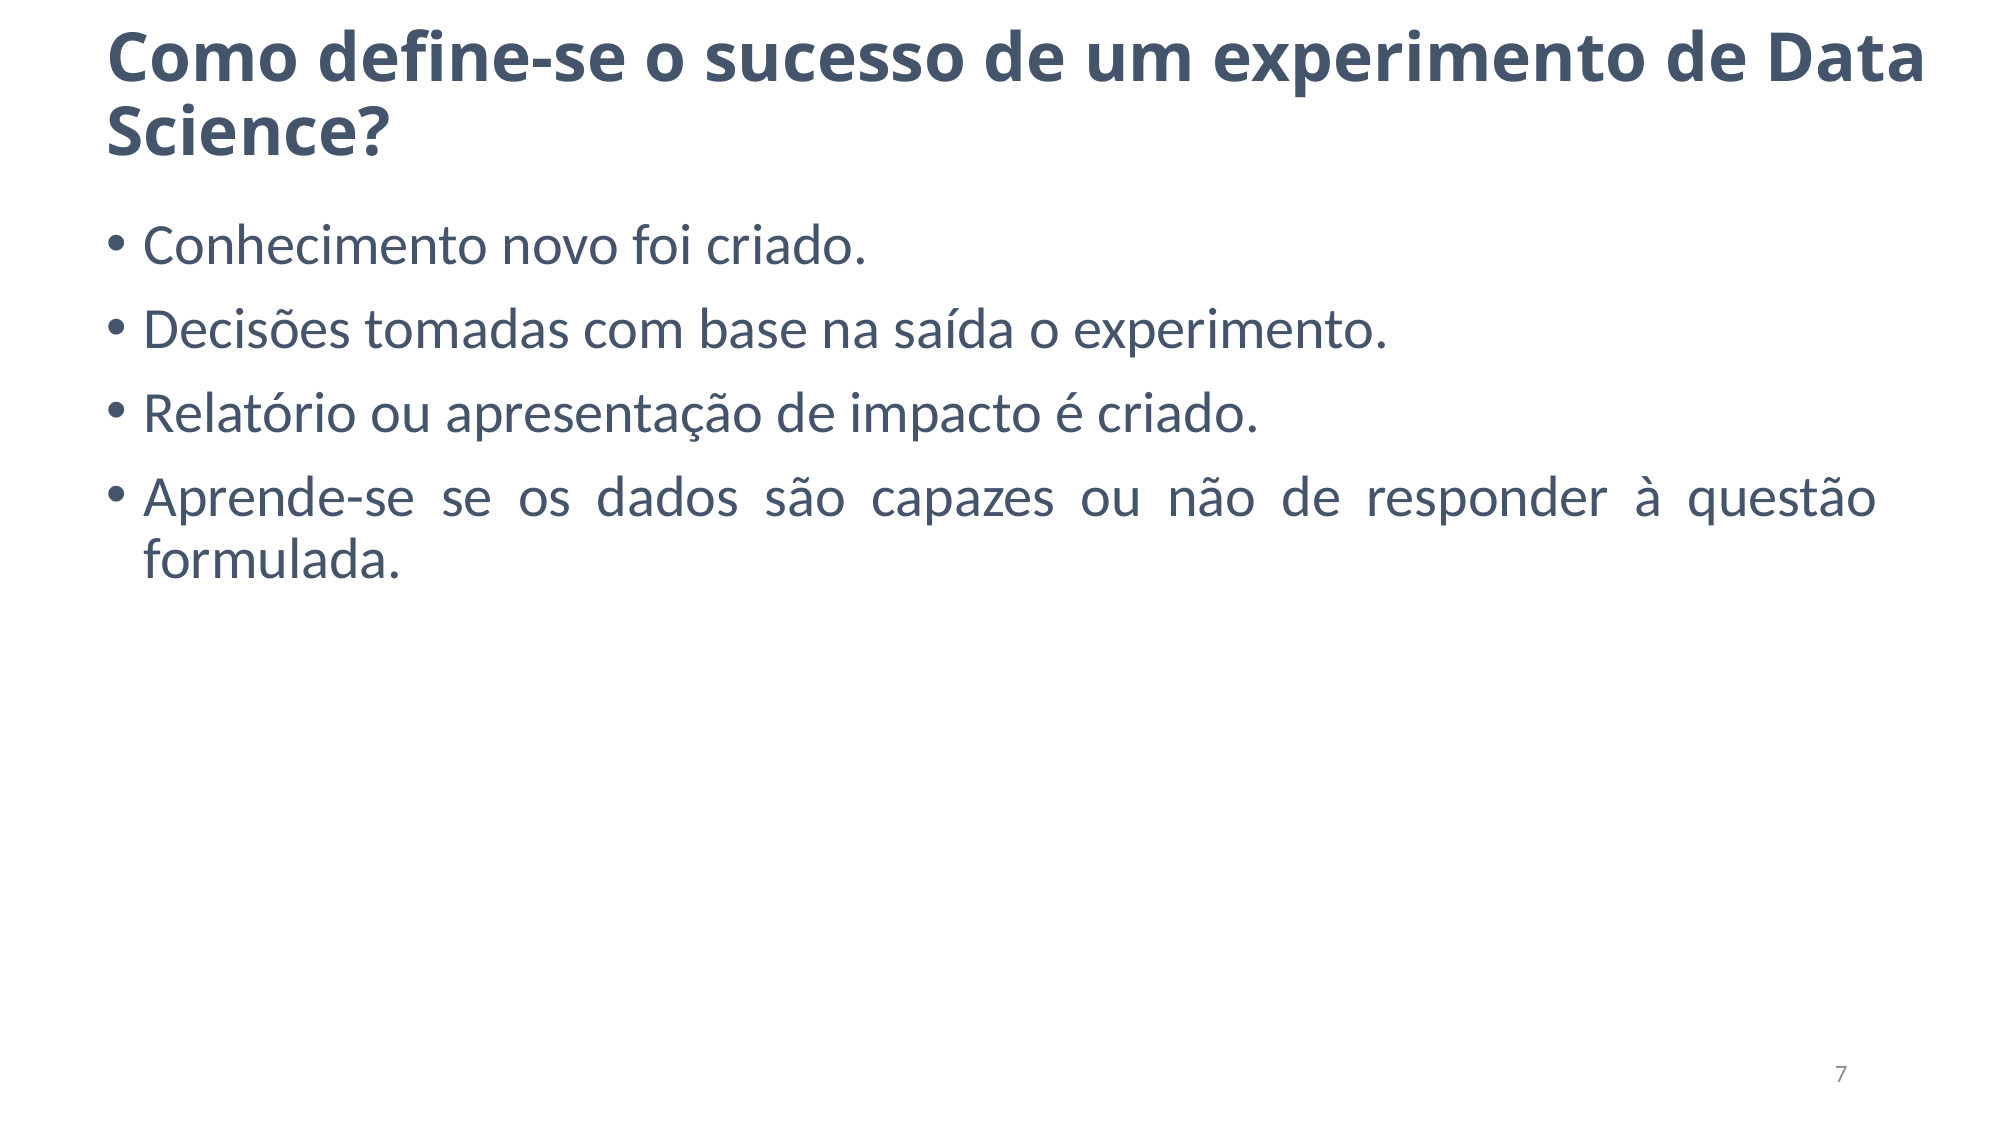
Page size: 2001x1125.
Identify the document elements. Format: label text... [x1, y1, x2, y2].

title Como define-se o sucesso de um experimento de Data Science? [91, 15, 1946, 178]
list Conhecimento novo foi criado. Decisões tomadas com base na saída o experimento. Relatório ou apresentação de impacto é criado. Aprende-se se os dados são capazes ou não de responder à questão formulada. [91, 206, 1894, 1014]
slide_number 7 [1412, 1042, 1863, 1103]
